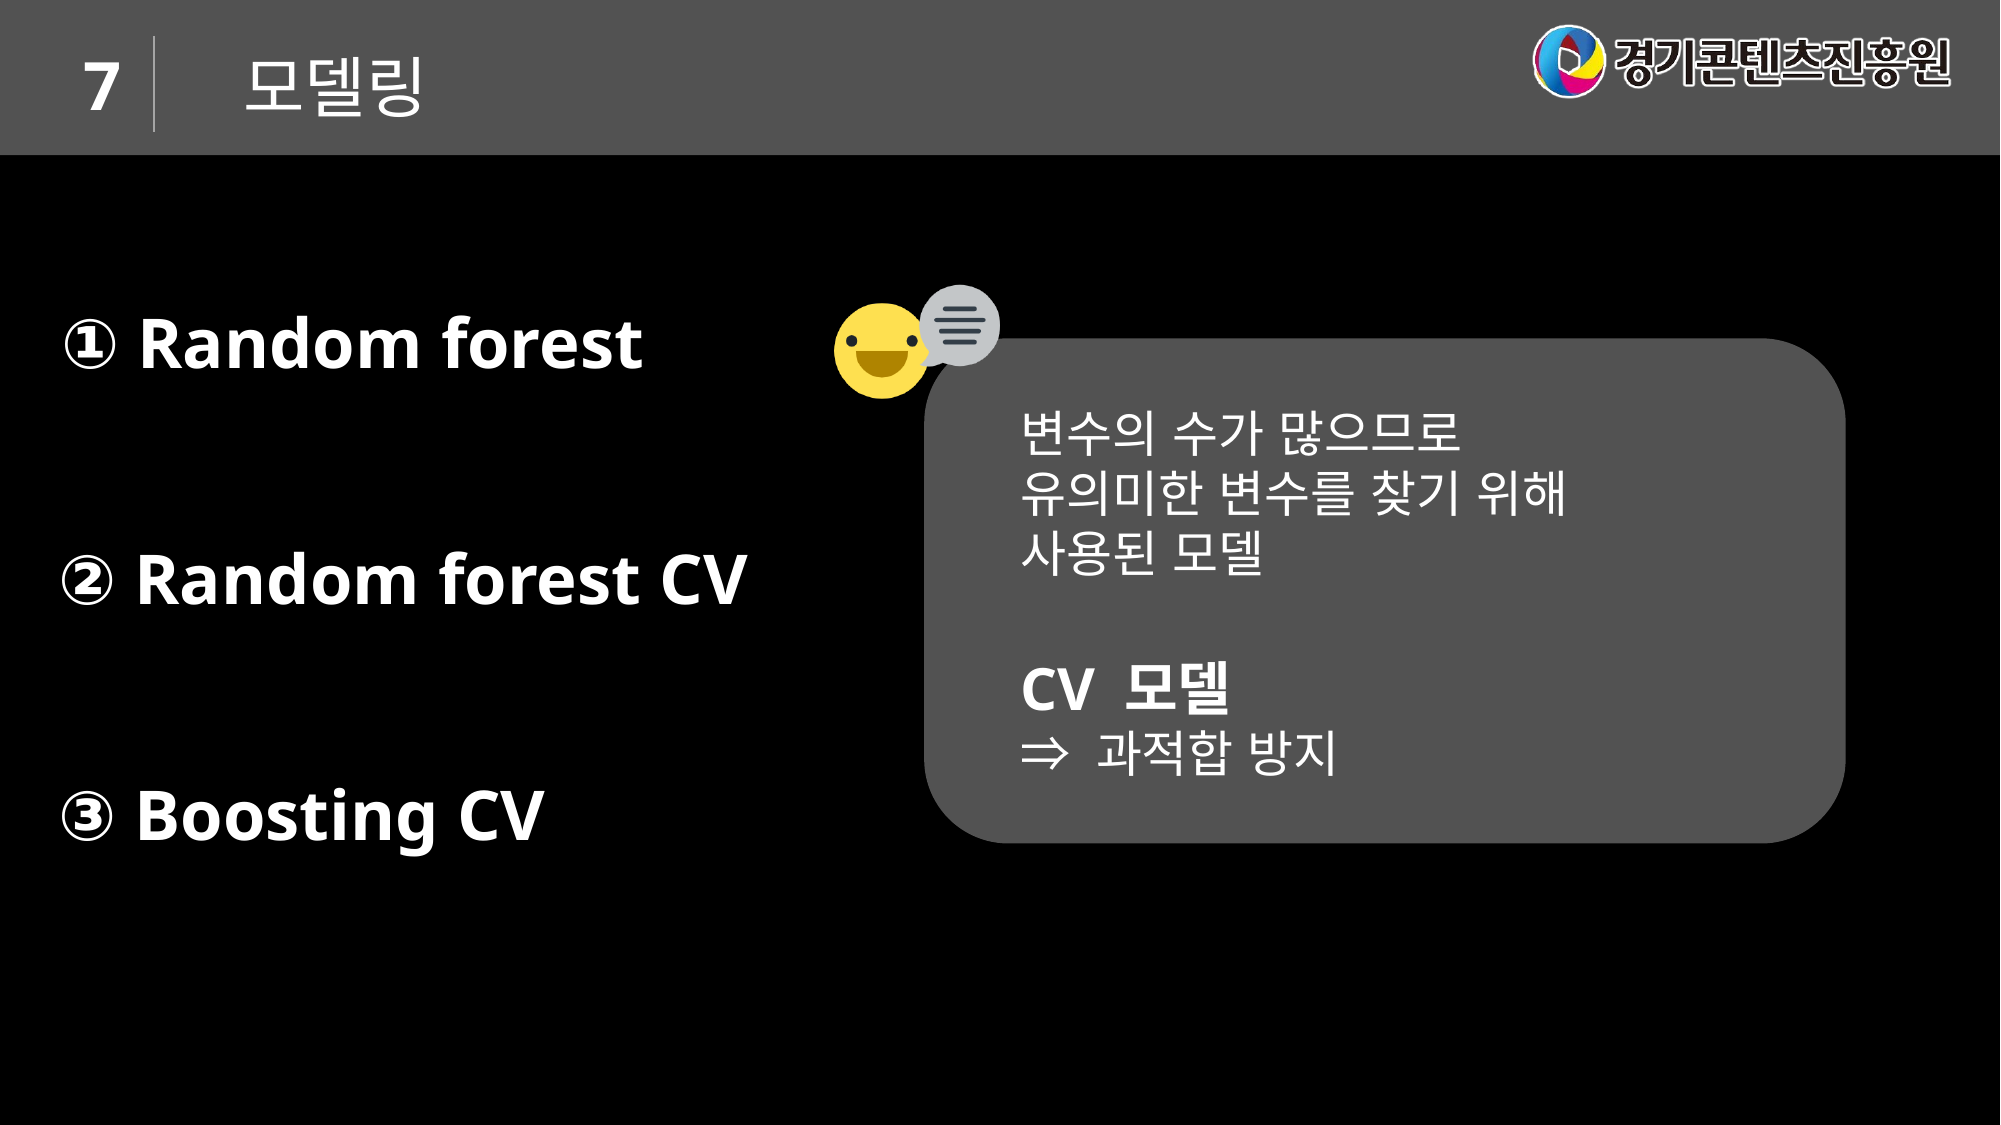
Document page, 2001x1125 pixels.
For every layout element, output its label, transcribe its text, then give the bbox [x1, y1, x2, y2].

picture [1504, 0, 1985, 173]
text_box 모델링 [171, 38, 443, 124]
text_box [68, 35, 155, 132]
text_box 변수의 수가 많으므로 유의미한 변수를 찾기 위해 사용된 모델 CV 모델 ⇒ 과적합 방지 [1005, 394, 1765, 764]
text_box [924, 338, 1846, 844]
text_box [1989, 0, 2000, 156]
text_box [0, 0, 1499, 156]
text_box ② Random forest CV [43, 527, 847, 614]
text_box ① Random forest [46, 292, 753, 378]
text_box ③ Boosting CV [43, 763, 726, 849]
picture [833, 258, 1000, 425]
